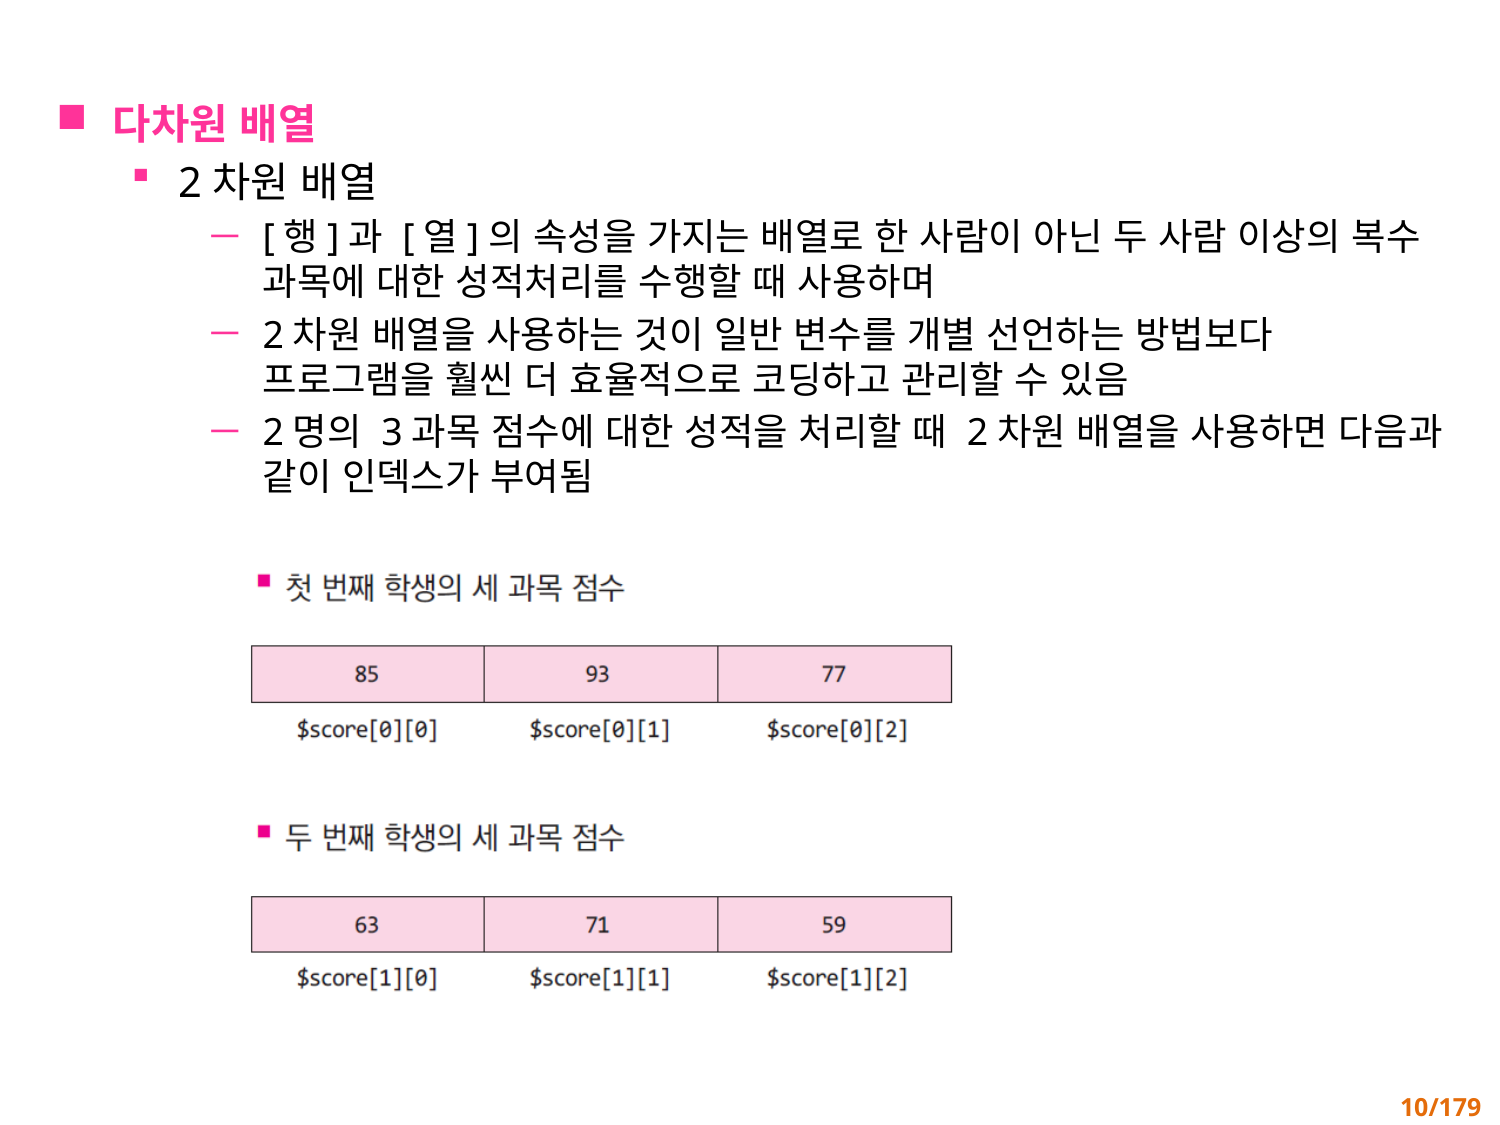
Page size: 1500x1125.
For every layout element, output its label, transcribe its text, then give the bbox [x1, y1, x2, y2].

picture [229, 550, 999, 1021]
list 다차원 배열 2차원 배열 [행]과 [열]의 속성을 가지는 배열로 한 사람이 아닌 두 사람 이상의 복수 과목에 대한 성적처리를 수행할 때 사용하며 2차원 배열을 사용하는 것이 일반 변수를 개별 선언하는 방법보다 프로그램을 훨씬 더 효율적으로 코딩하고 관리할 수 있음 2명의 3과목 점수에 대한 성적을 처리할 때 2차원 배열을 사용하면 다음과 같이 인덱스가 부여됨 [41, 90, 1459, 539]
